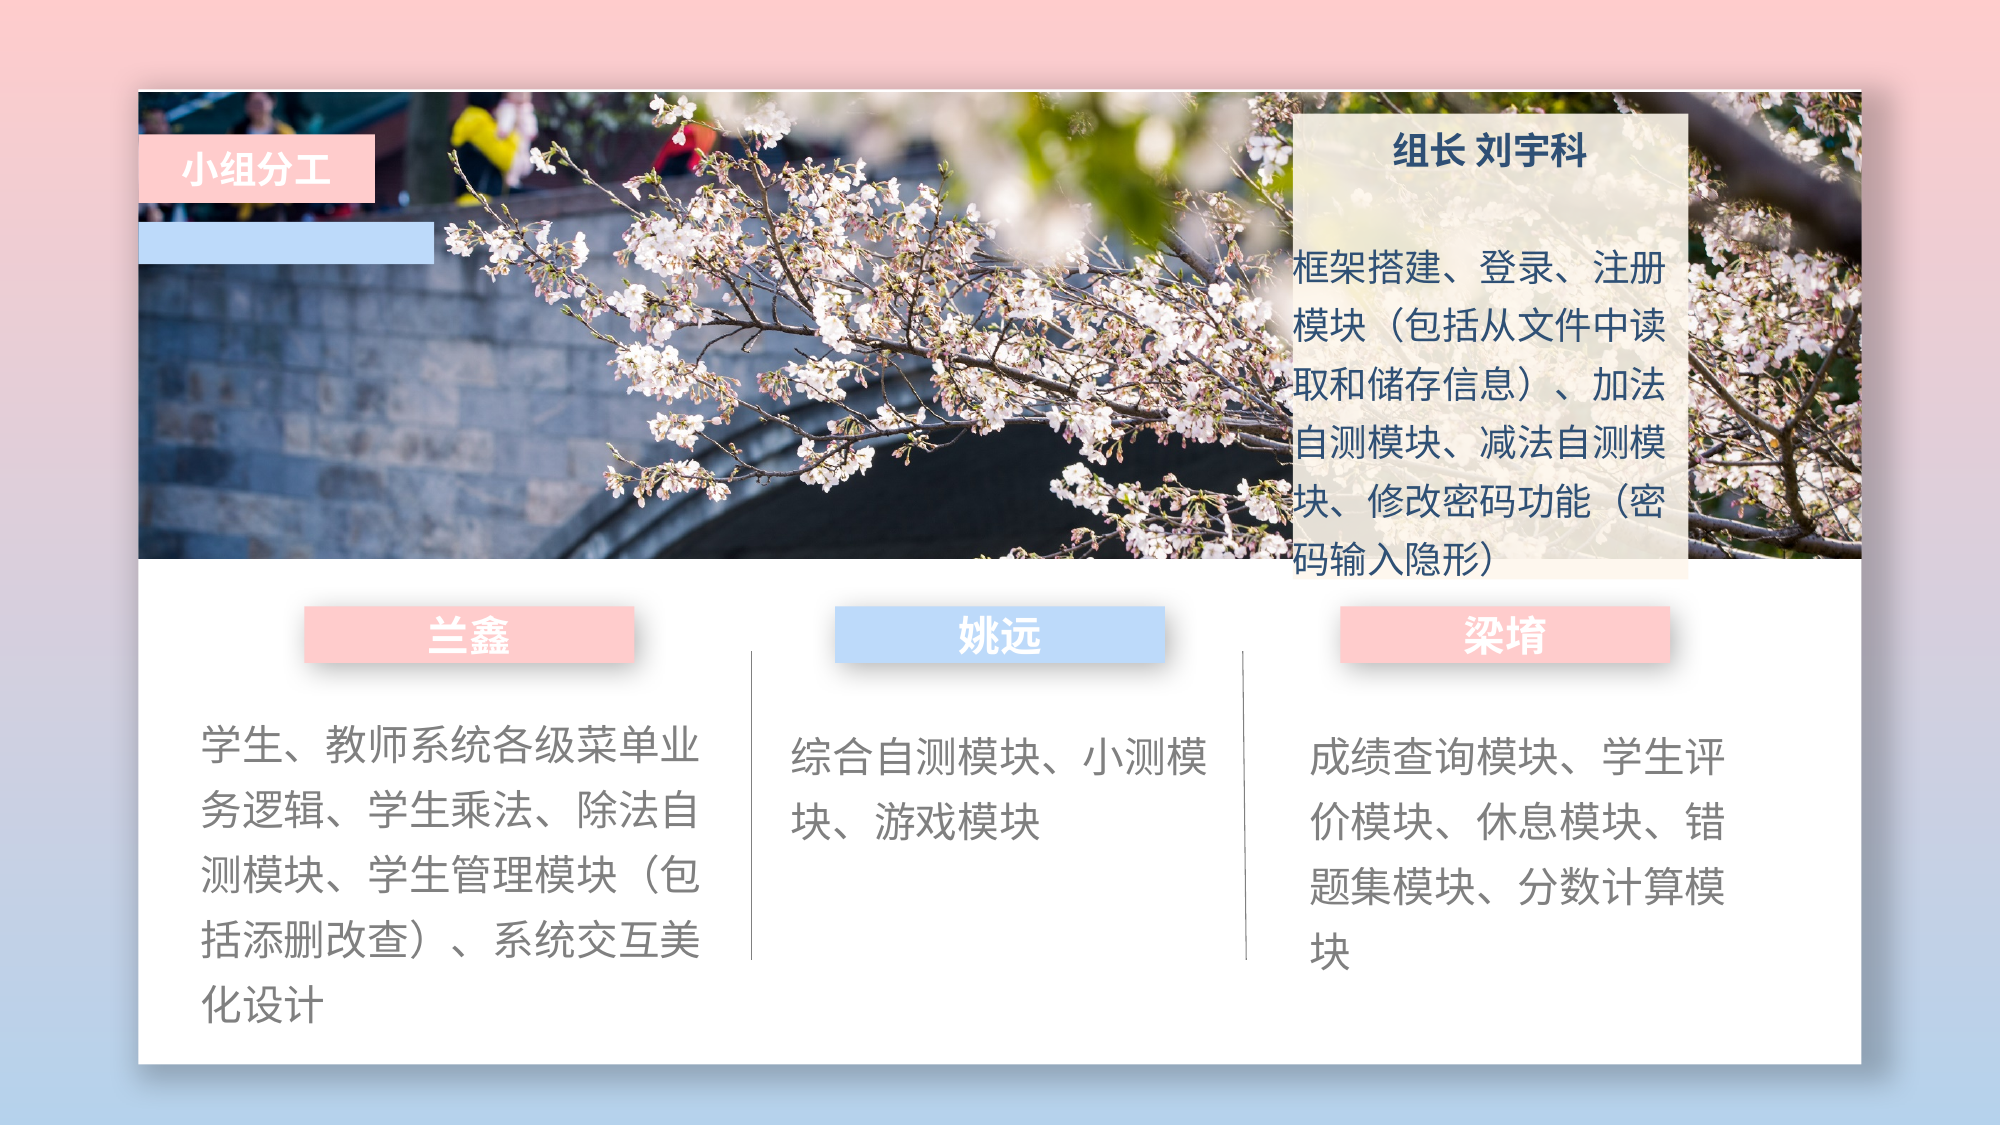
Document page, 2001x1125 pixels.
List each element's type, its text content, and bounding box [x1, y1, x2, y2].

picture [138, 92, 1862, 559]
text_box 学生、教师系统各级菜单业务逻辑、学生乘法、除法自测模块、学生管理模块（包括添删改查）、系统交互美化设计 [200, 703, 713, 1029]
text_box 组长 刘宇科 框架搭建、登录、注册模块（包括从文件中读取和储存信息）、加法自测模块、减法自测模块、修改密码功能（密码输入隐形） [1292, 559, 1689, 582]
text_box 综合自测模块、小测模块、游戏模块 [790, 715, 1210, 846]
text_box 姚远 [834, 605, 1166, 664]
text_box 兰鑫 [303, 605, 635, 664]
text_box 梁堉 [1339, 605, 1671, 664]
text_box x [137, 88, 1863, 1065]
text_box 成绩查询模块、学生评价模块、休息模块、错题集模块、分数计算模块 [1309, 715, 1728, 976]
